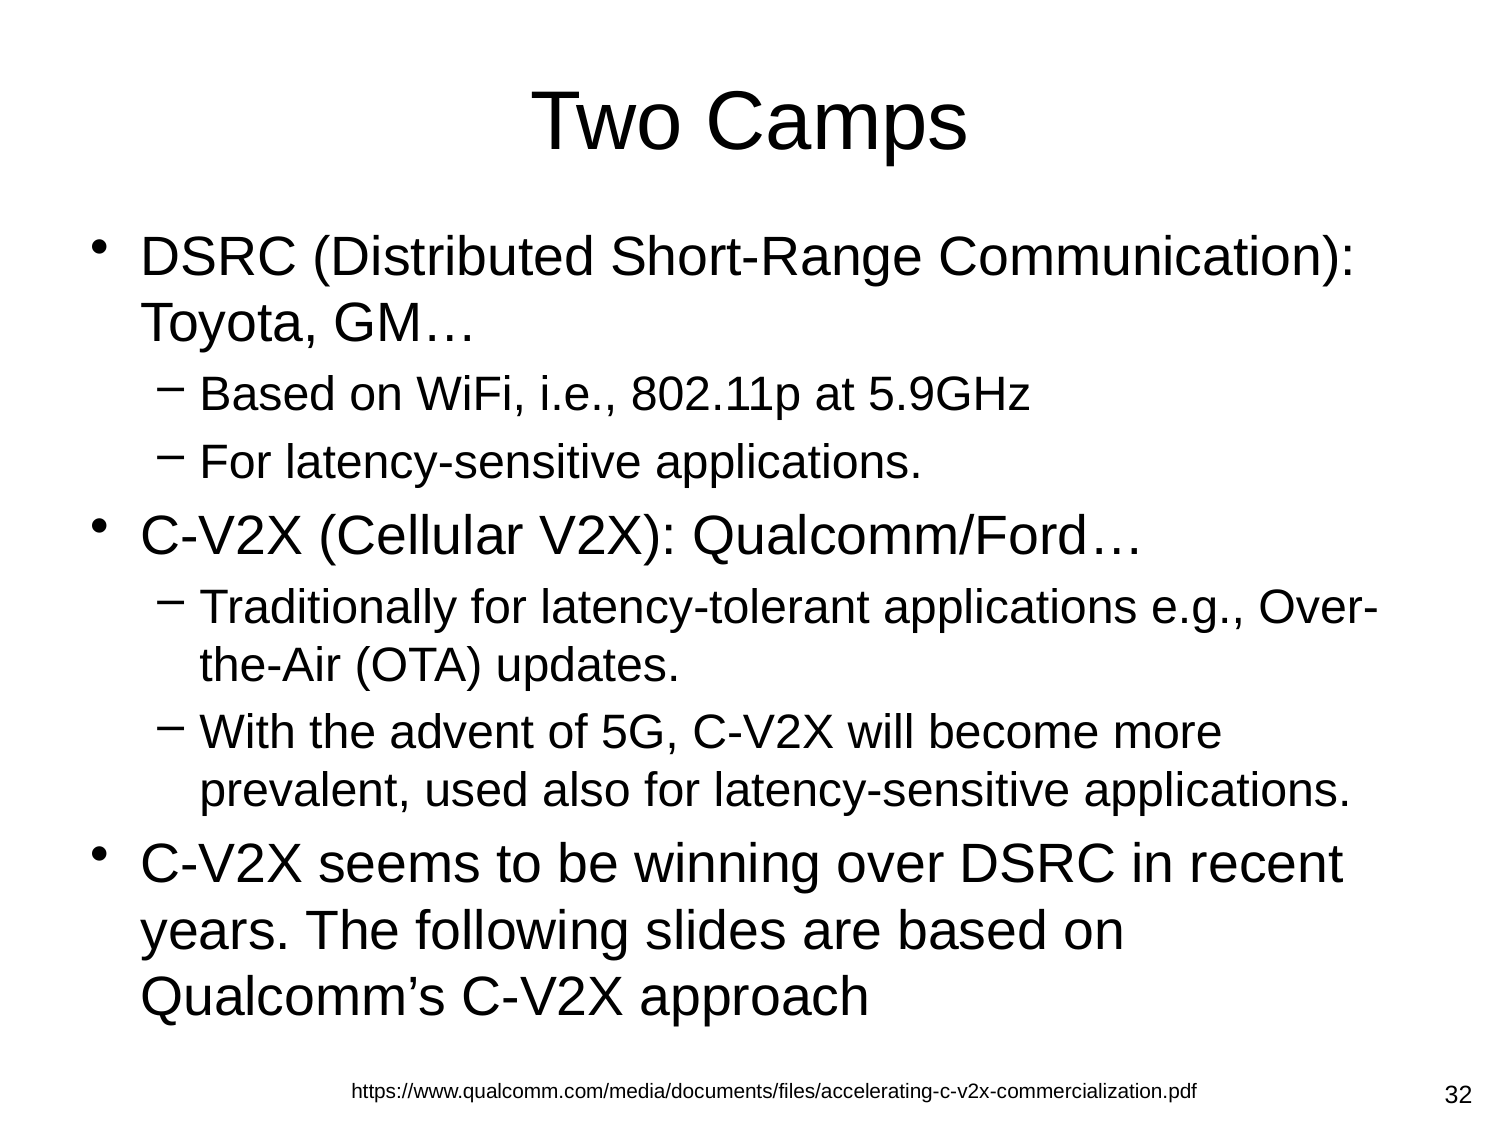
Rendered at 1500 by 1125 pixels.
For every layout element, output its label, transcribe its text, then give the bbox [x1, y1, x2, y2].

list DSRC (Distributed Short-Range Communication): Toyota, GM… Based on WiFi, i.e., 802.11p at 5.9GHz For latency-sensitive applications. C-V2X (Cellular V2X): Qualcomm/Ford… Traditionally for latency-tolerant applications e.g., Over-the-Air (OTA) updates. With the advent of 5G, C-V2X will become more prevalent, used also for latency-sensitive applications. C-V2X seems to be winning over DSRC in recent years. The following slides are based on Qualcomm’s C-V2X approach [74, 212, 1426, 1051]
text_box https://www.qualcomm.com/media/documents/files/accelerating-c-v2x-commercialization.pdf [336, 1069, 1270, 1110]
title Two Camps [74, 44, 1426, 188]
slide_number 32 [1137, 1070, 1488, 1112]
